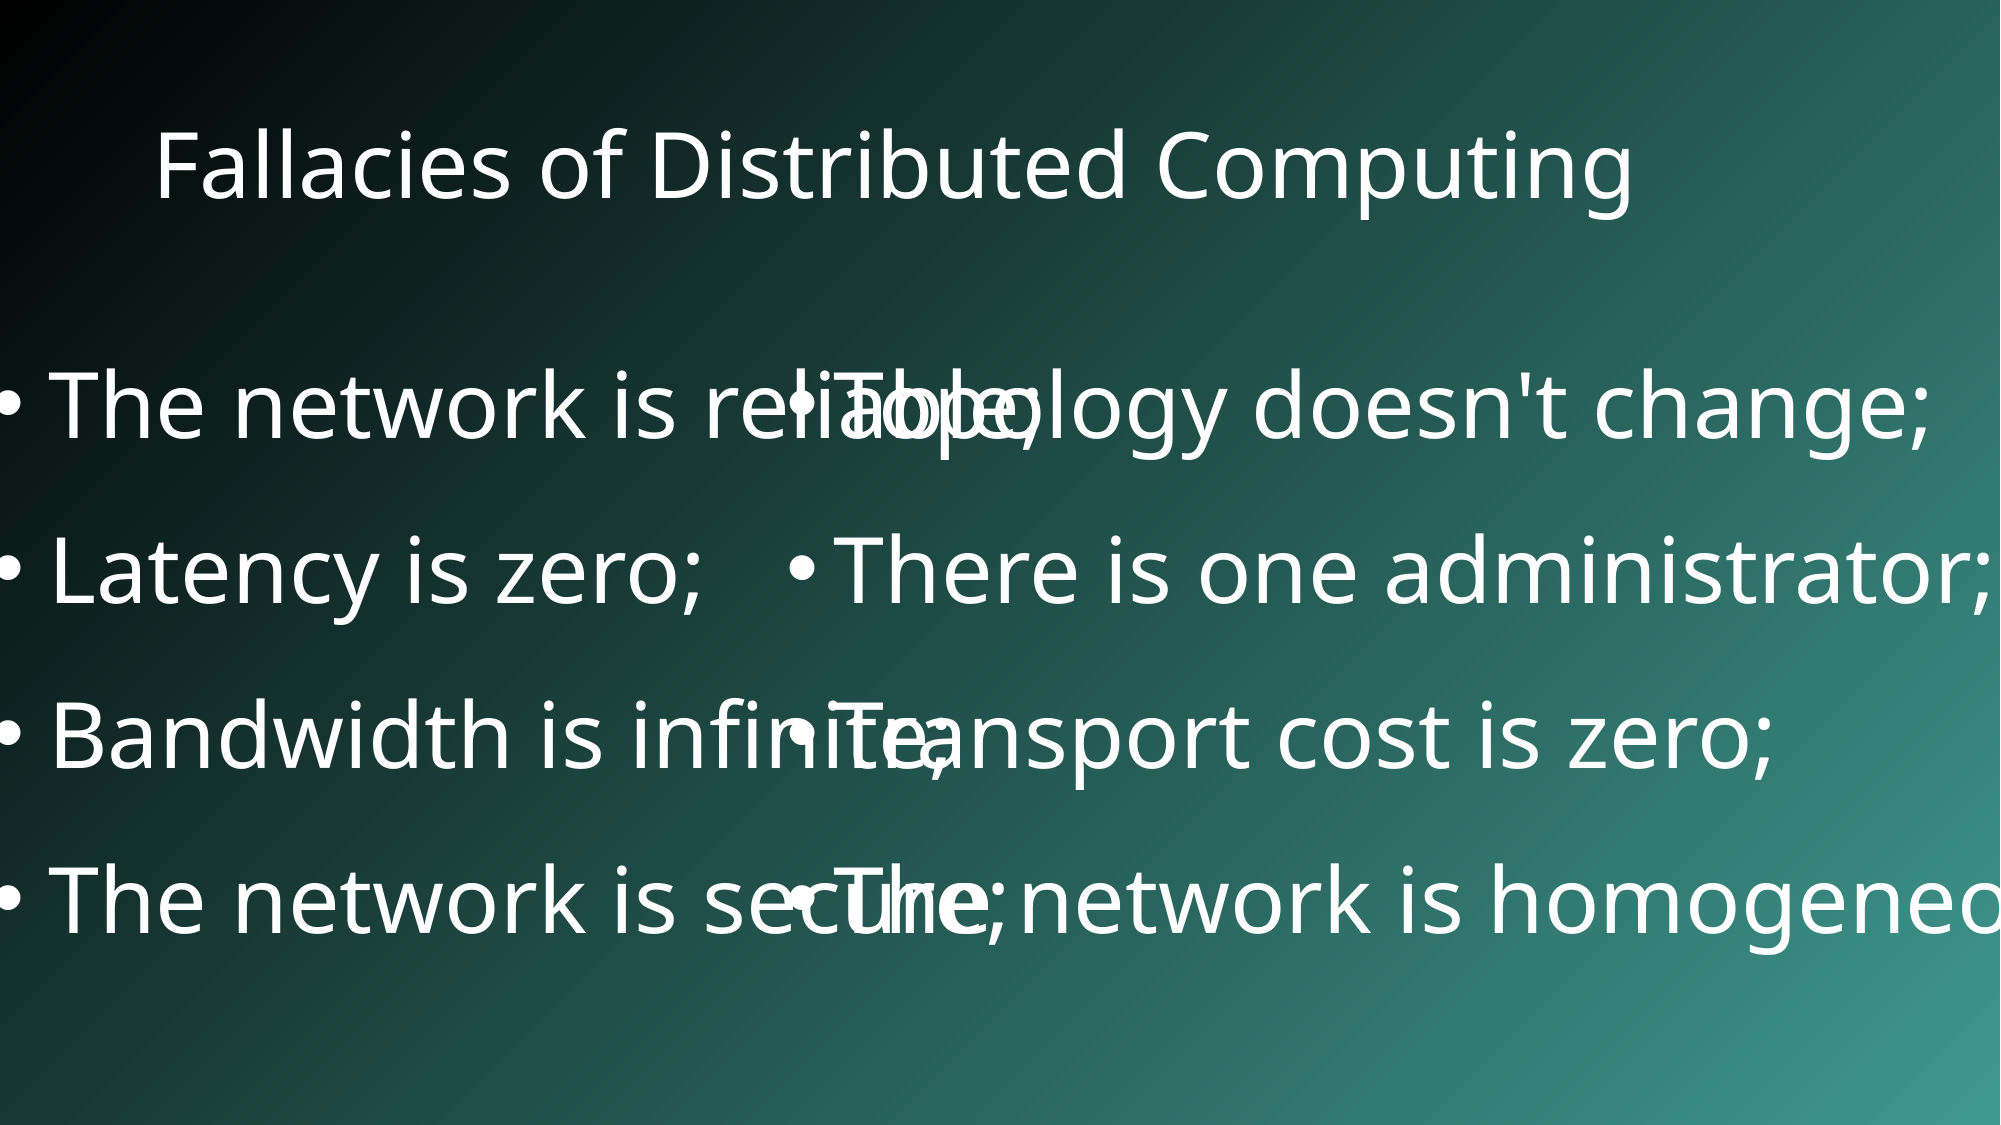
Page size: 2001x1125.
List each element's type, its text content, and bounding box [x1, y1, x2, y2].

title Fallacies of Distributed Computing [137, 59, 1863, 278]
text_box The network is reliable; Latency is zero; Bandwidth is infinite; The network is secure; [0, 284, 772, 959]
text_box Topology doesn't change; There is one administrator; Transport cost is zero; The network is homogeneous. [772, 284, 2000, 1004]
